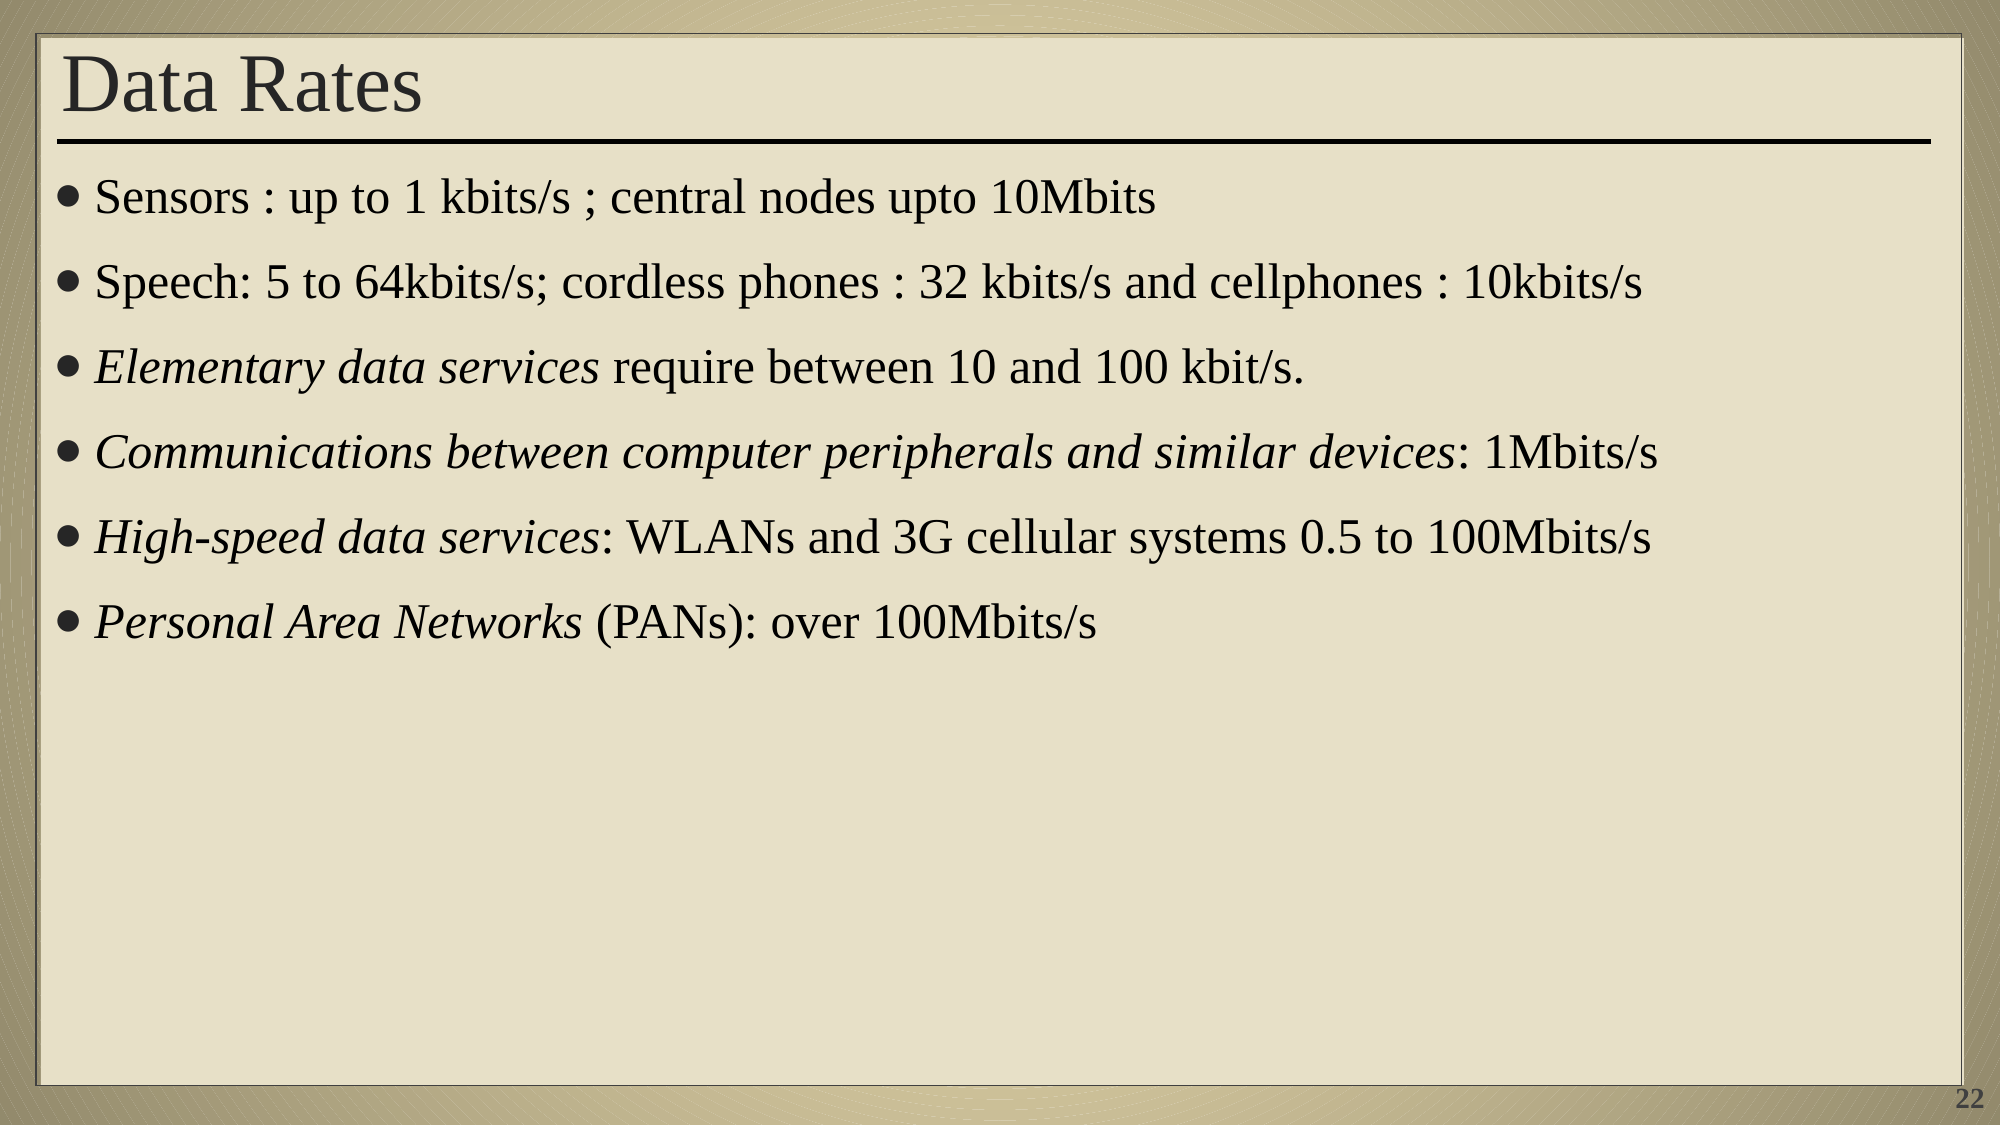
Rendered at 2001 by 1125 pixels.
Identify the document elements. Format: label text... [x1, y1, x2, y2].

slide_number 22 [1760, 1079, 2000, 1122]
title Data Rates [46, 36, 1921, 133]
list Sensors : up to 1 kbits/s ; central nodes upto 10Mbits Speech: 5 to 64kbits/s; cordless phones : 32 kbits/s and cellphones : 10kbits/s Elementary data services require between 10 and 100 kbit/s. Communications between computer peripherals and similar devices: 1Mbits/s High-speed data services: WLANs and 3G cellular systems 0.5 to 100Mbits/s Personal Area Networks (PANs): over 100Mbits/s [38, 156, 1963, 1080]
